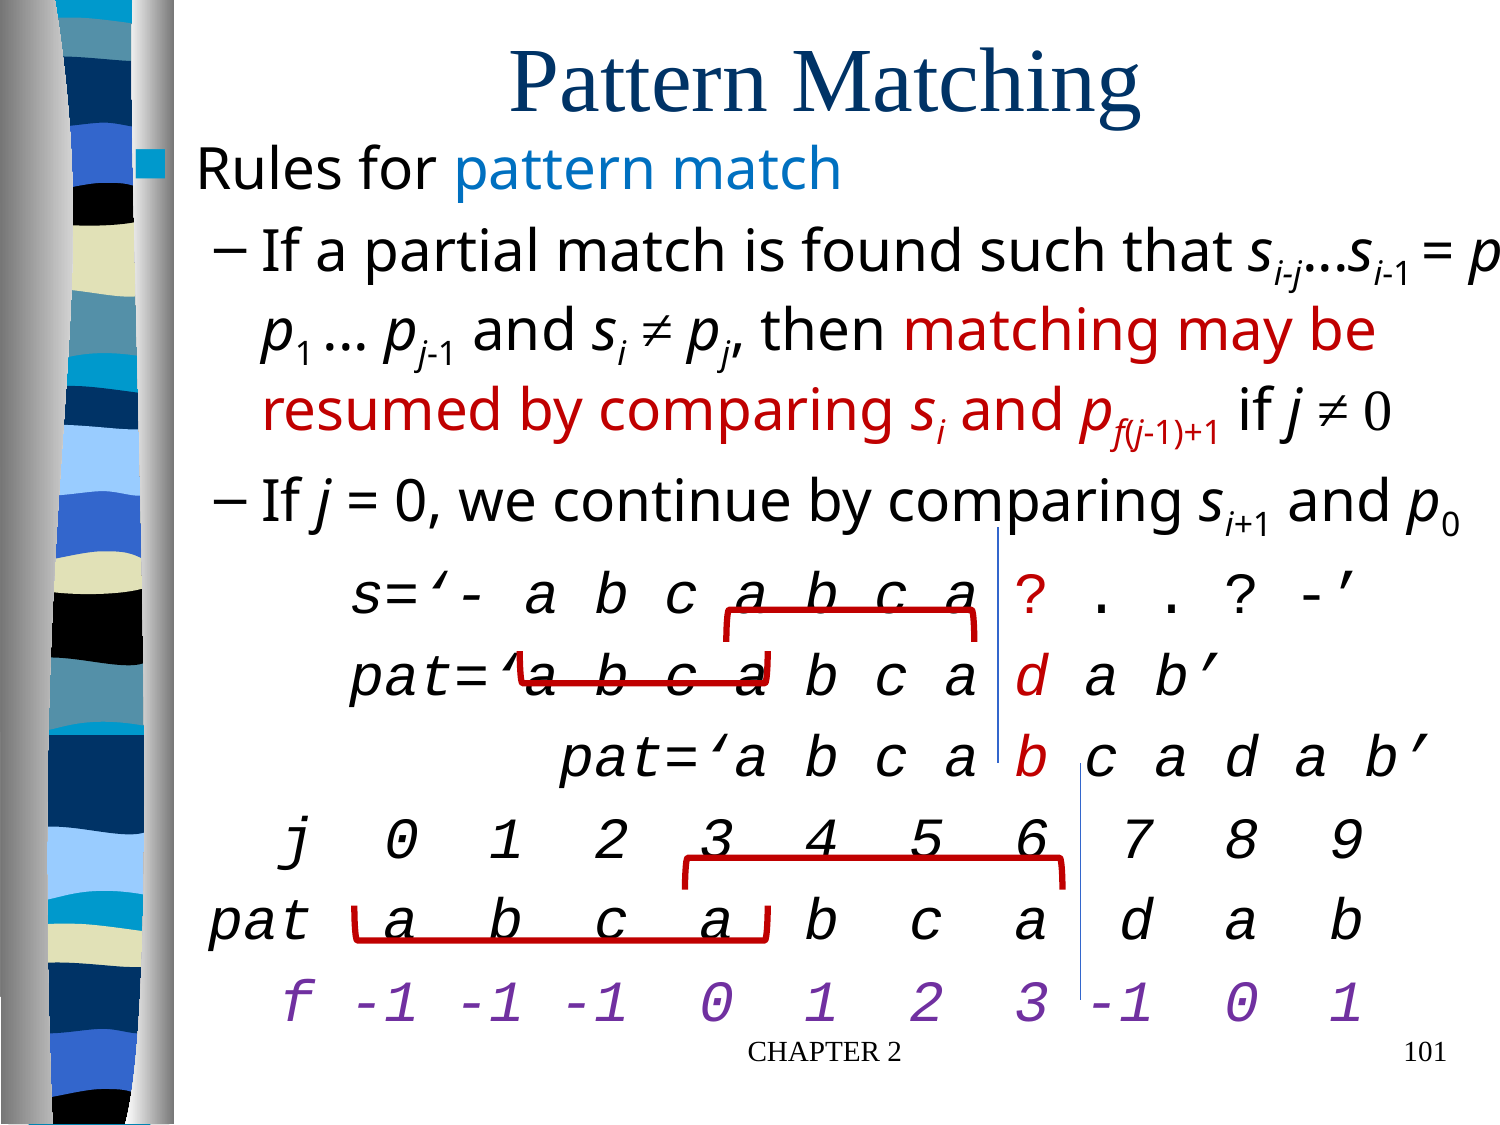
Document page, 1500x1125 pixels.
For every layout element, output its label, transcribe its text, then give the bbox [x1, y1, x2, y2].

title Pattern Matching [188, 0, 1464, 123]
text_box [519, 651, 768, 684]
text_box [354, 905, 768, 941]
text_box [684, 857, 1063, 890]
slide_number 101 [1149, 1035, 1463, 1100]
footer CHAPTER 2 [587, 1035, 1063, 1100]
text_box Rules for pattern match If a partial match is found such that si-j...si-1 = p0 p1 ... pj-1 and si ≠ pj, then matching may be resumed by comparing si and pf(j-1)+1 if j ≠ 0 If j = 0, we continue by comparing si+1 and p0 s=‘- a b c a b c a ? . . ? -’ pat=‘a b c a b c a d a b’ pat=‘a b c a b c a d a b’ j 0 1 2 3 4 5 6 7 8 9 pat a b c a b c a d a b f -1 -1 -1 0 1 2 3 -1 0 1 [123, 123, 1500, 1035]
text_box [726, 609, 975, 642]
